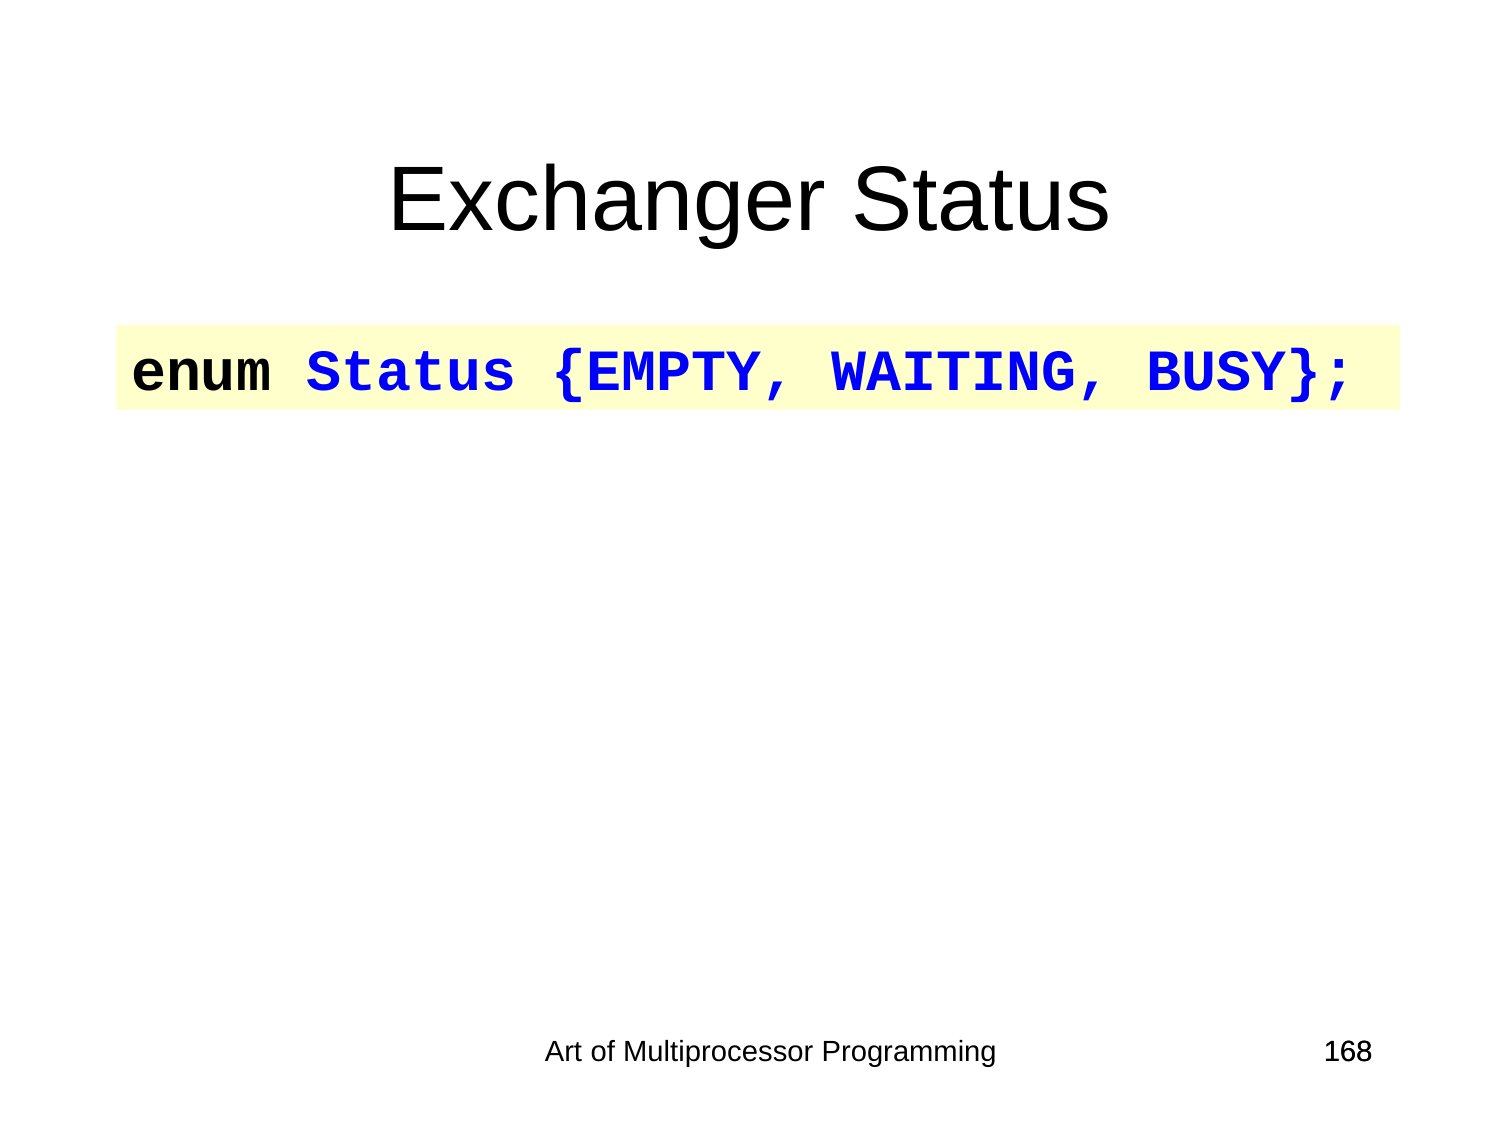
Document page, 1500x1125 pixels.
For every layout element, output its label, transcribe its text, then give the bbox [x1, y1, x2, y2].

text_box enum Status {EMPTY, WAITING, BUSY}; [116, 324, 1400, 410]
text_box 168 [1074, 1024, 1388, 1100]
title Exchanger Status [112, 99, 1388, 288]
footer Art of Multiprocessor Programming [512, 1024, 1030, 1101]
